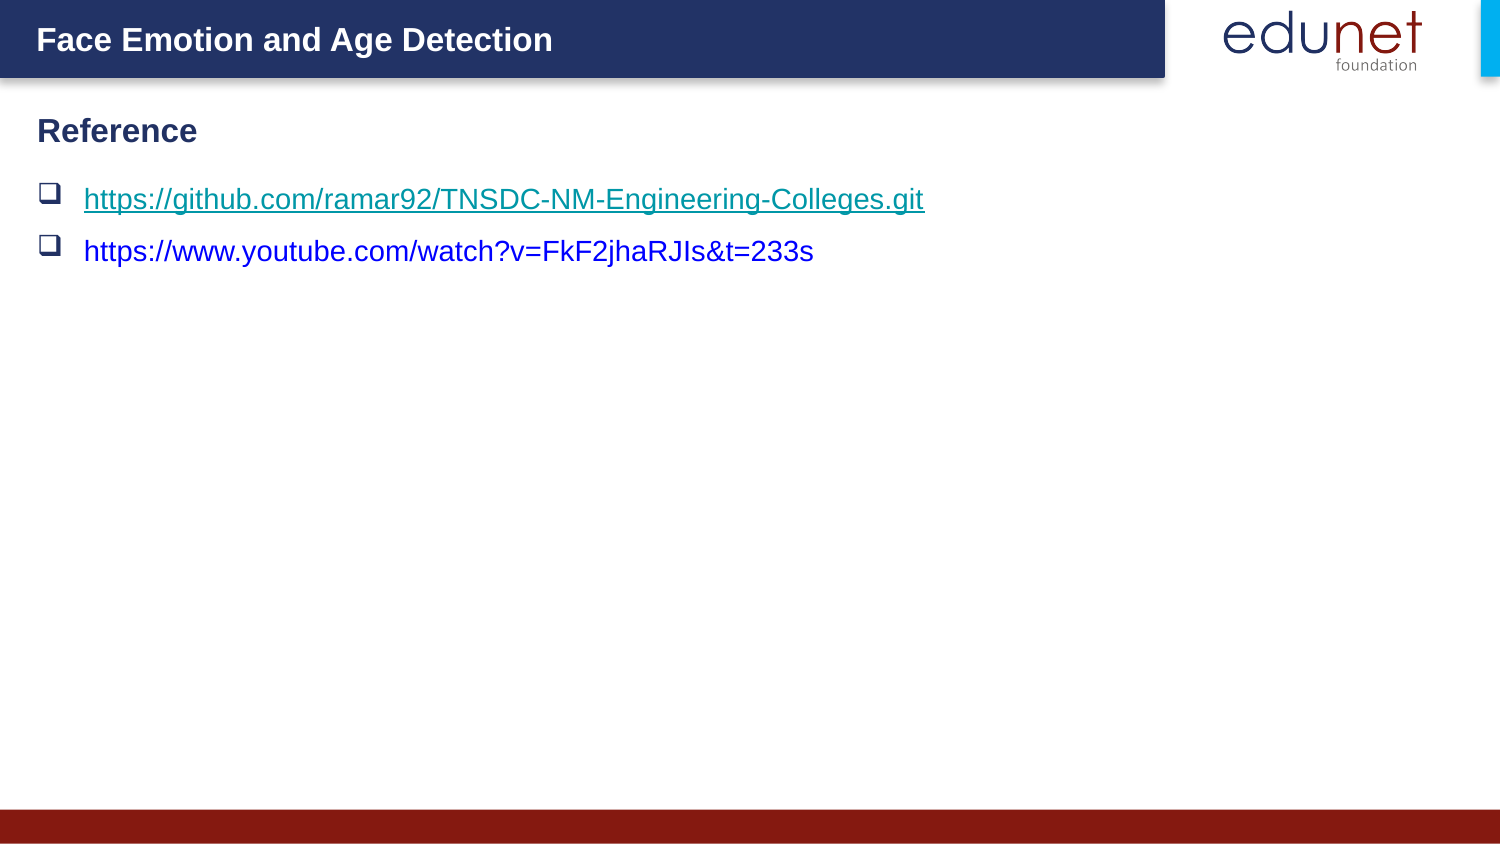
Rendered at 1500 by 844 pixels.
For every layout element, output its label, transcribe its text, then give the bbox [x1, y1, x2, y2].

text_box https://github.com/ramar92/TNSDC-NM-Engineering-Colleges.git https://www.youtube.com/watch?v=FkF2jhaRJIs&t=233s [22, 172, 1455, 275]
picture [1219, 8, 1424, 75]
text_box Reference [22, 94, 750, 176]
